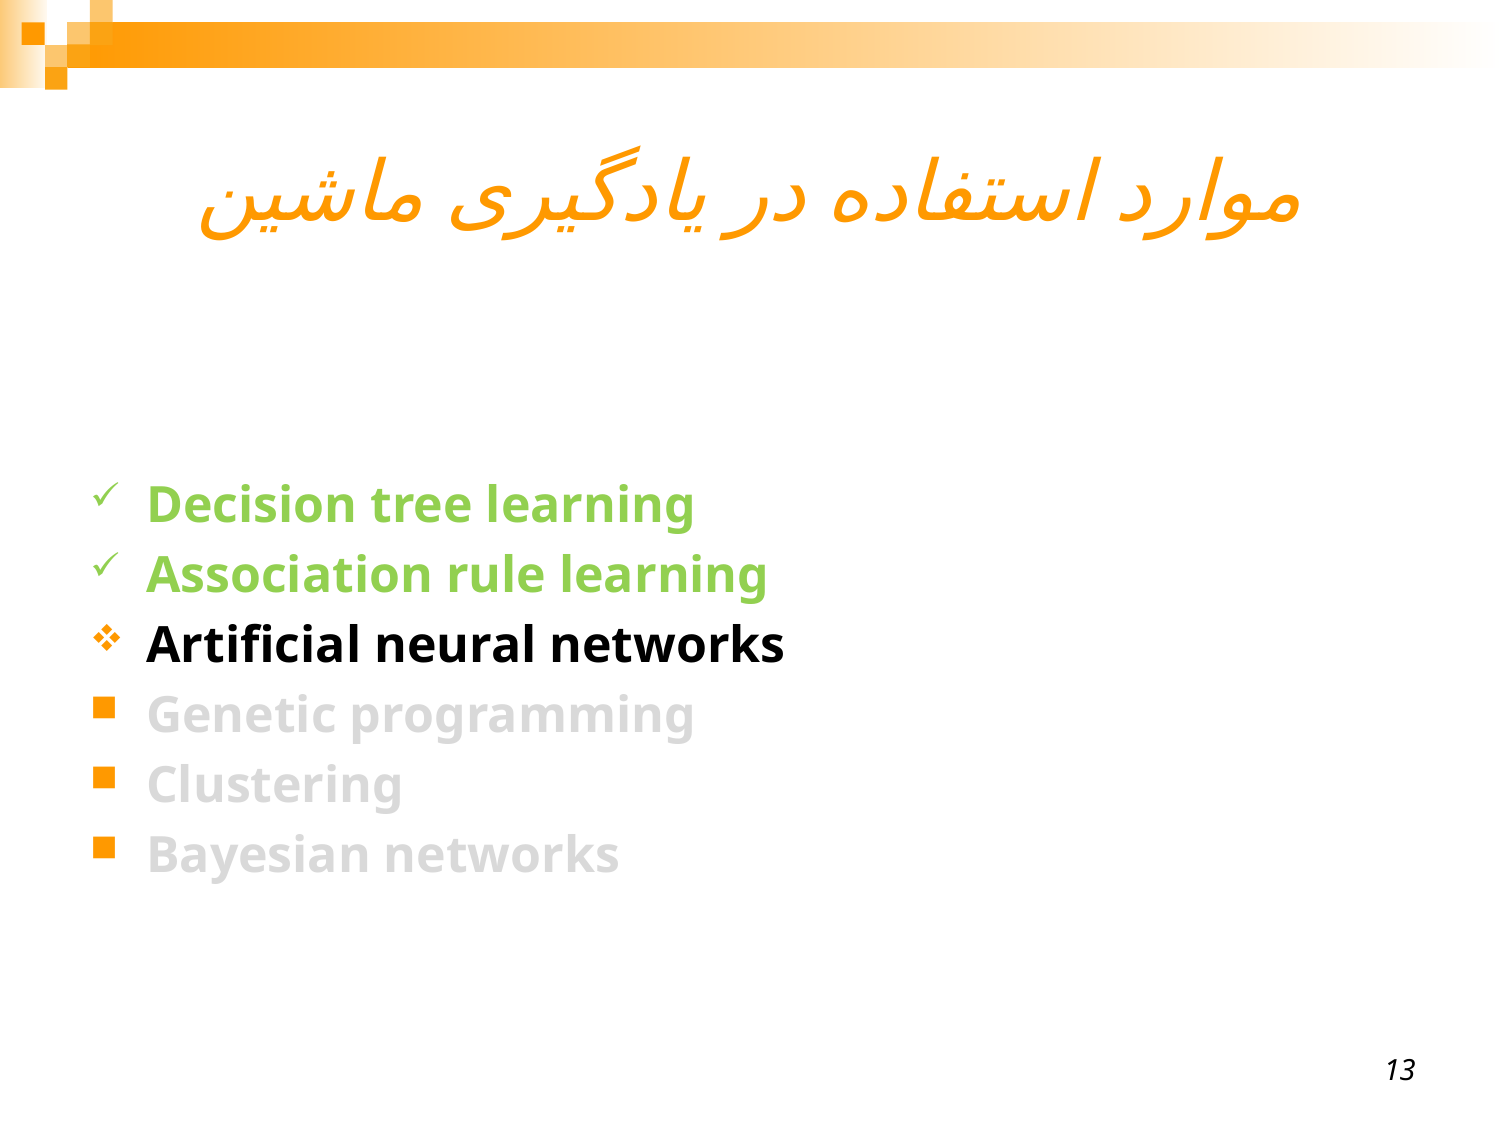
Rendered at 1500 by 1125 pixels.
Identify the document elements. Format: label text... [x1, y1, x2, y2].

slide_number 13 [1080, 1023, 1431, 1099]
list Decision tree learning Association rule learning Artificial neural networks Genetic programming Clustering Bayesian networks [75, 324, 1425, 963]
title موارد استفاده در یادگیری ماشین [75, 75, 1425, 300]
